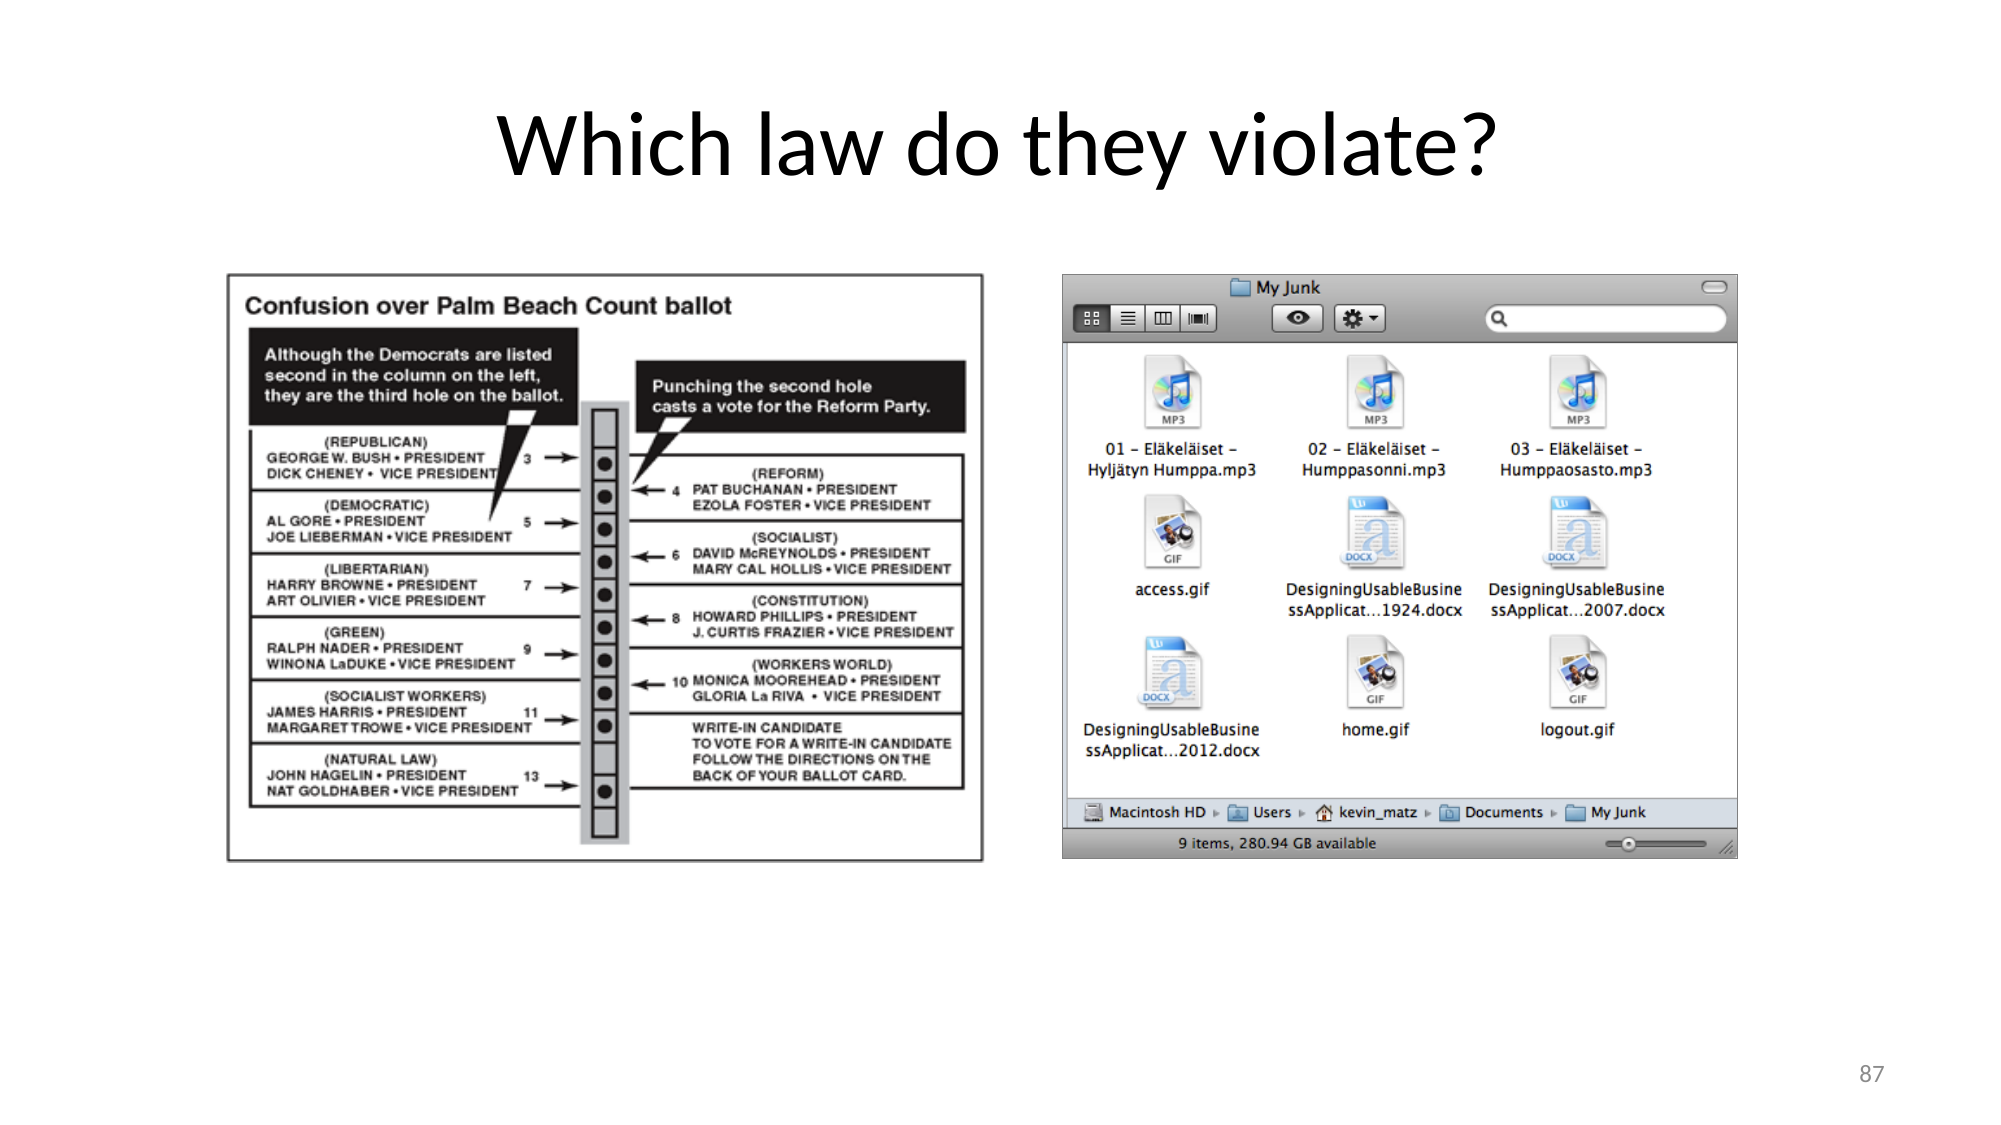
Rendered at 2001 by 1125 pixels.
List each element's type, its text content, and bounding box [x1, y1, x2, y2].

title Which law do they violate? [99, 45, 1900, 233]
picture [1062, 273, 1738, 860]
picture [224, 272, 986, 863]
slide_number 87 [1433, 1042, 1900, 1103]
